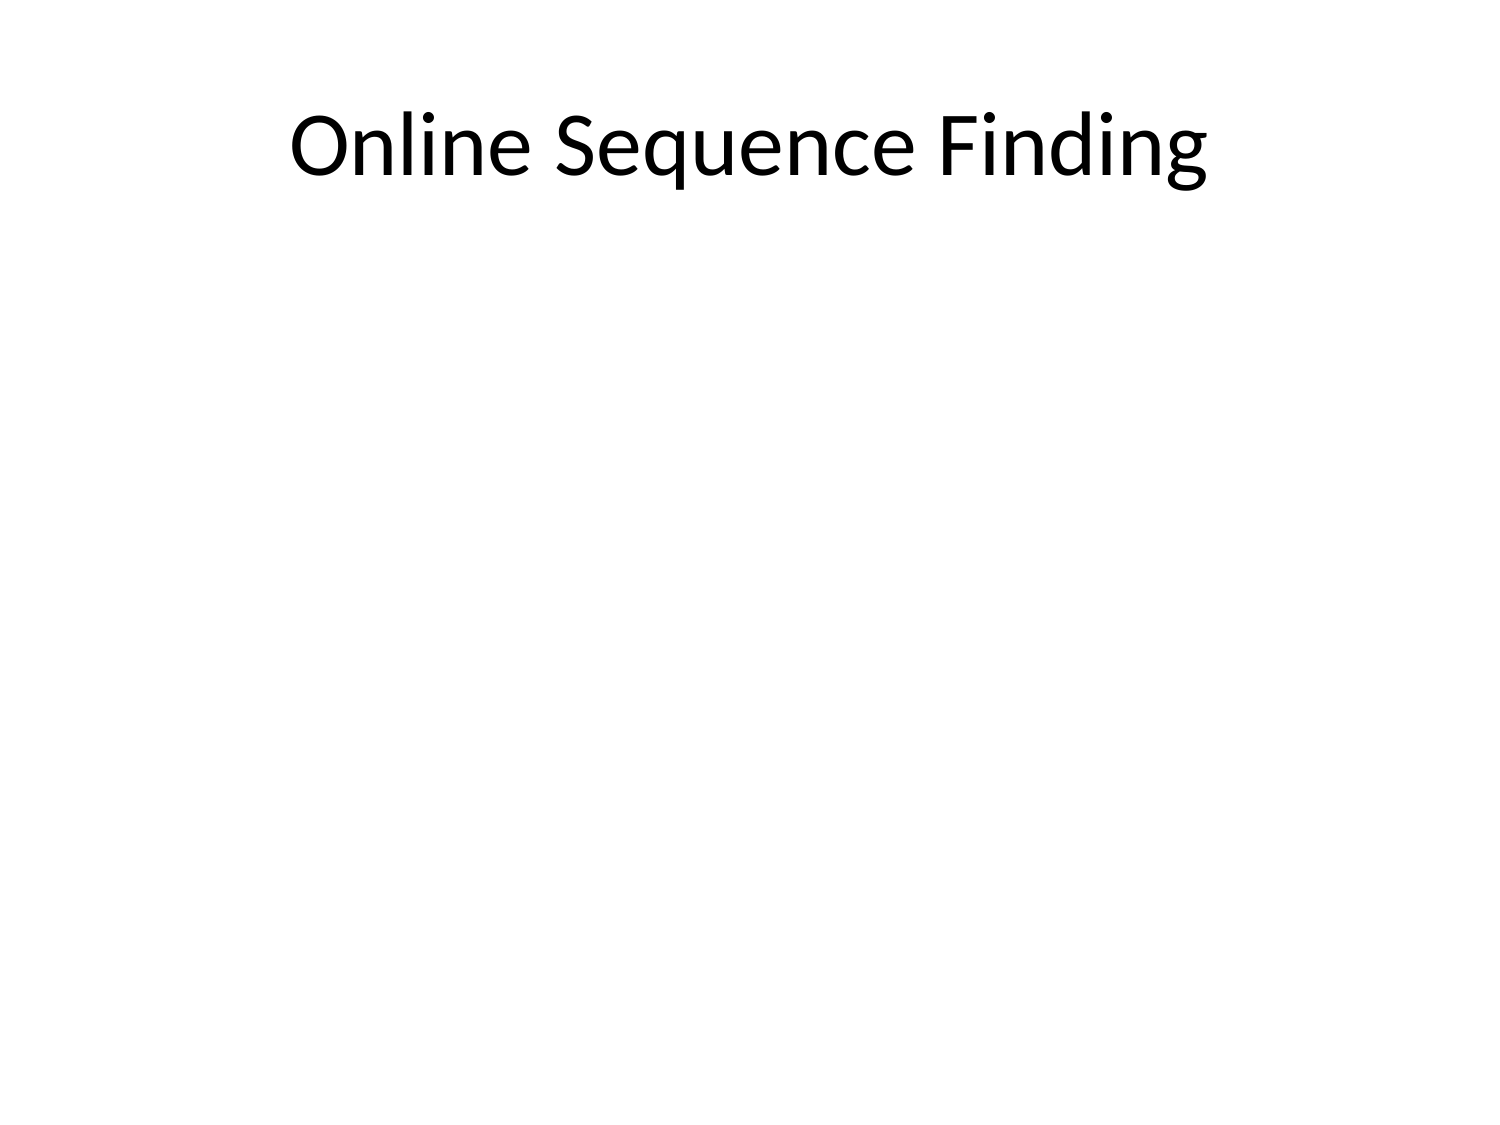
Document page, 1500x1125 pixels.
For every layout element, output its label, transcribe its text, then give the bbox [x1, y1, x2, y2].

title Online Sequence Finding [75, 45, 1425, 233]
